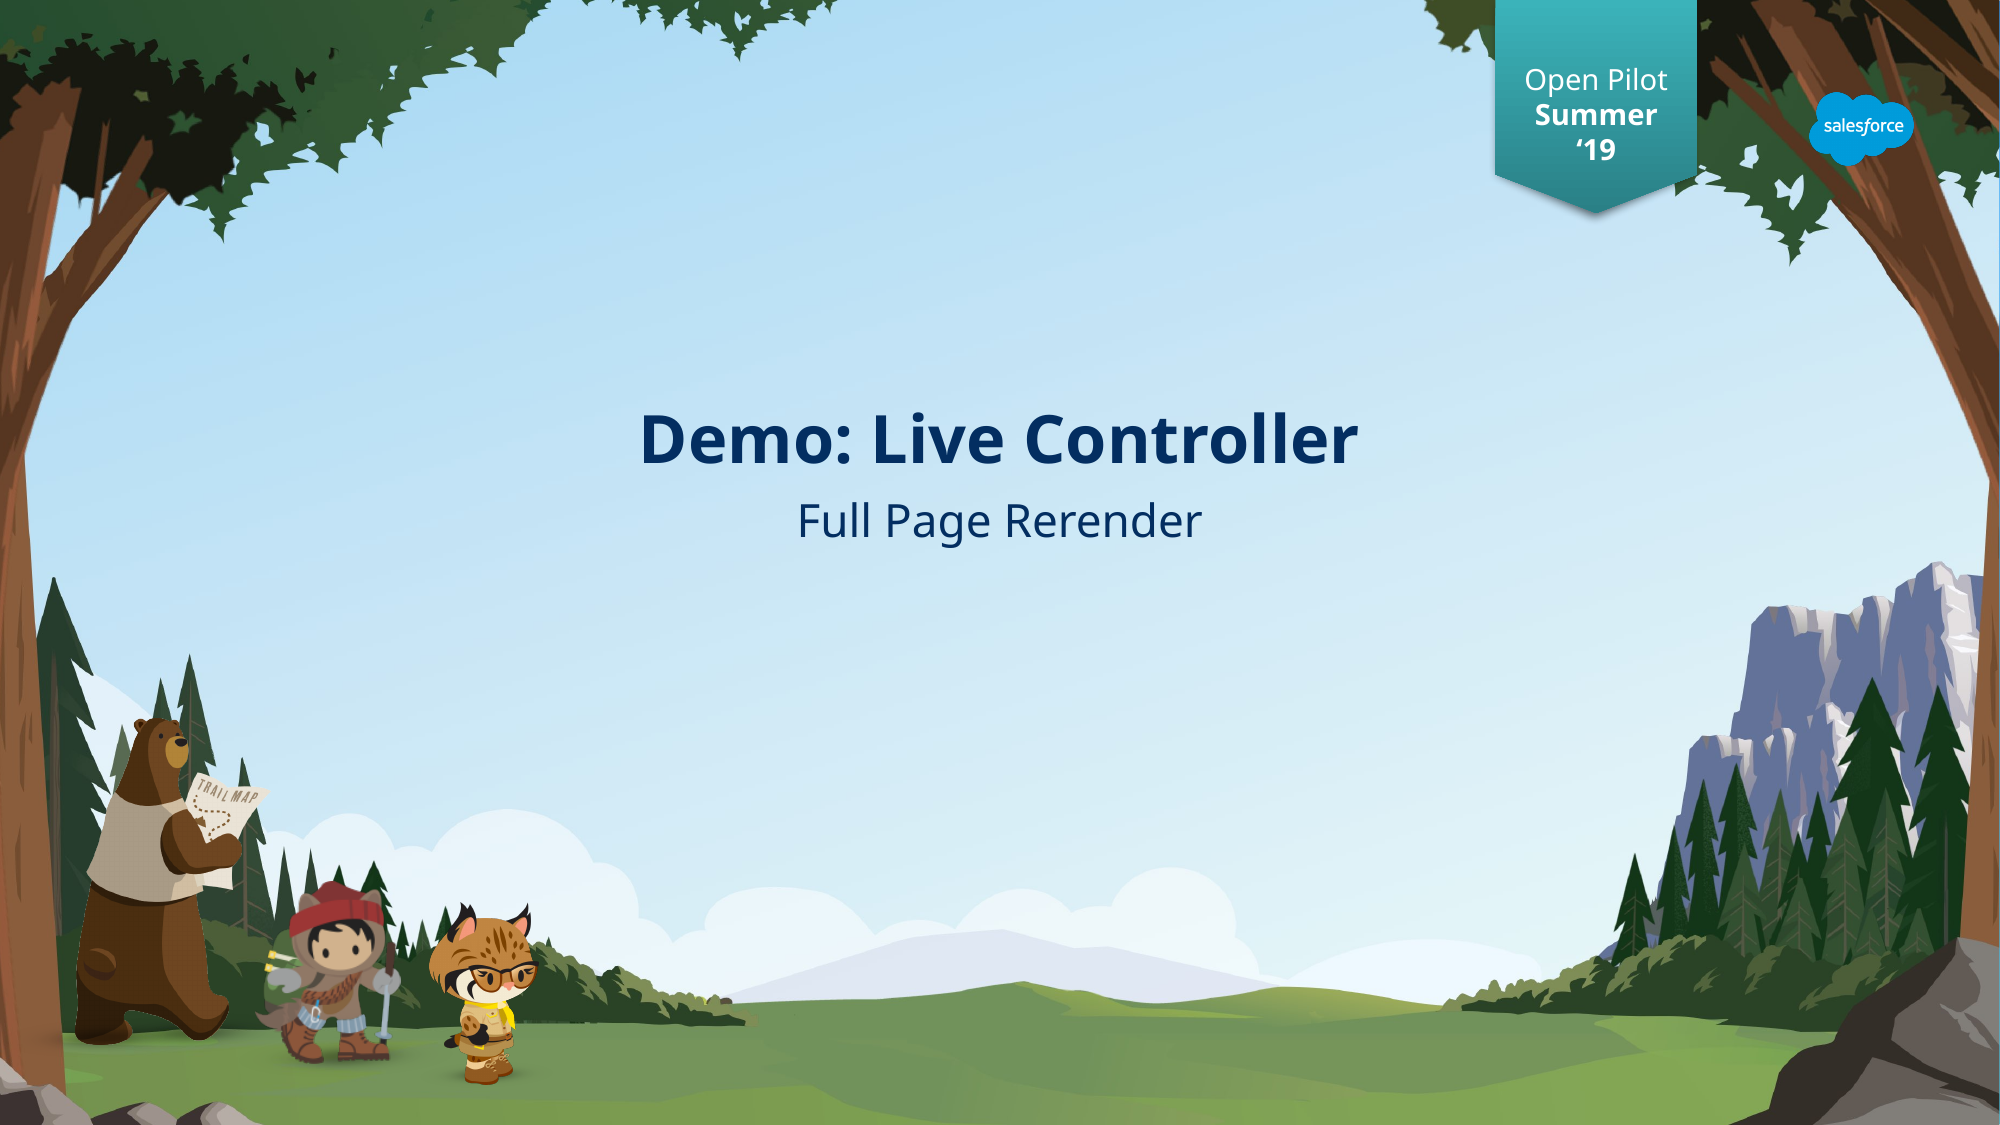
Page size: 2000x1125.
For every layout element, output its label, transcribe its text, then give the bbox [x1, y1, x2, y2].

list Full Page Rerender [411, 491, 1588, 644]
title Demo: Live Controller [411, 296, 1588, 479]
picture [0, 0, 2000, 1125]
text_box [1495, 0, 1698, 214]
